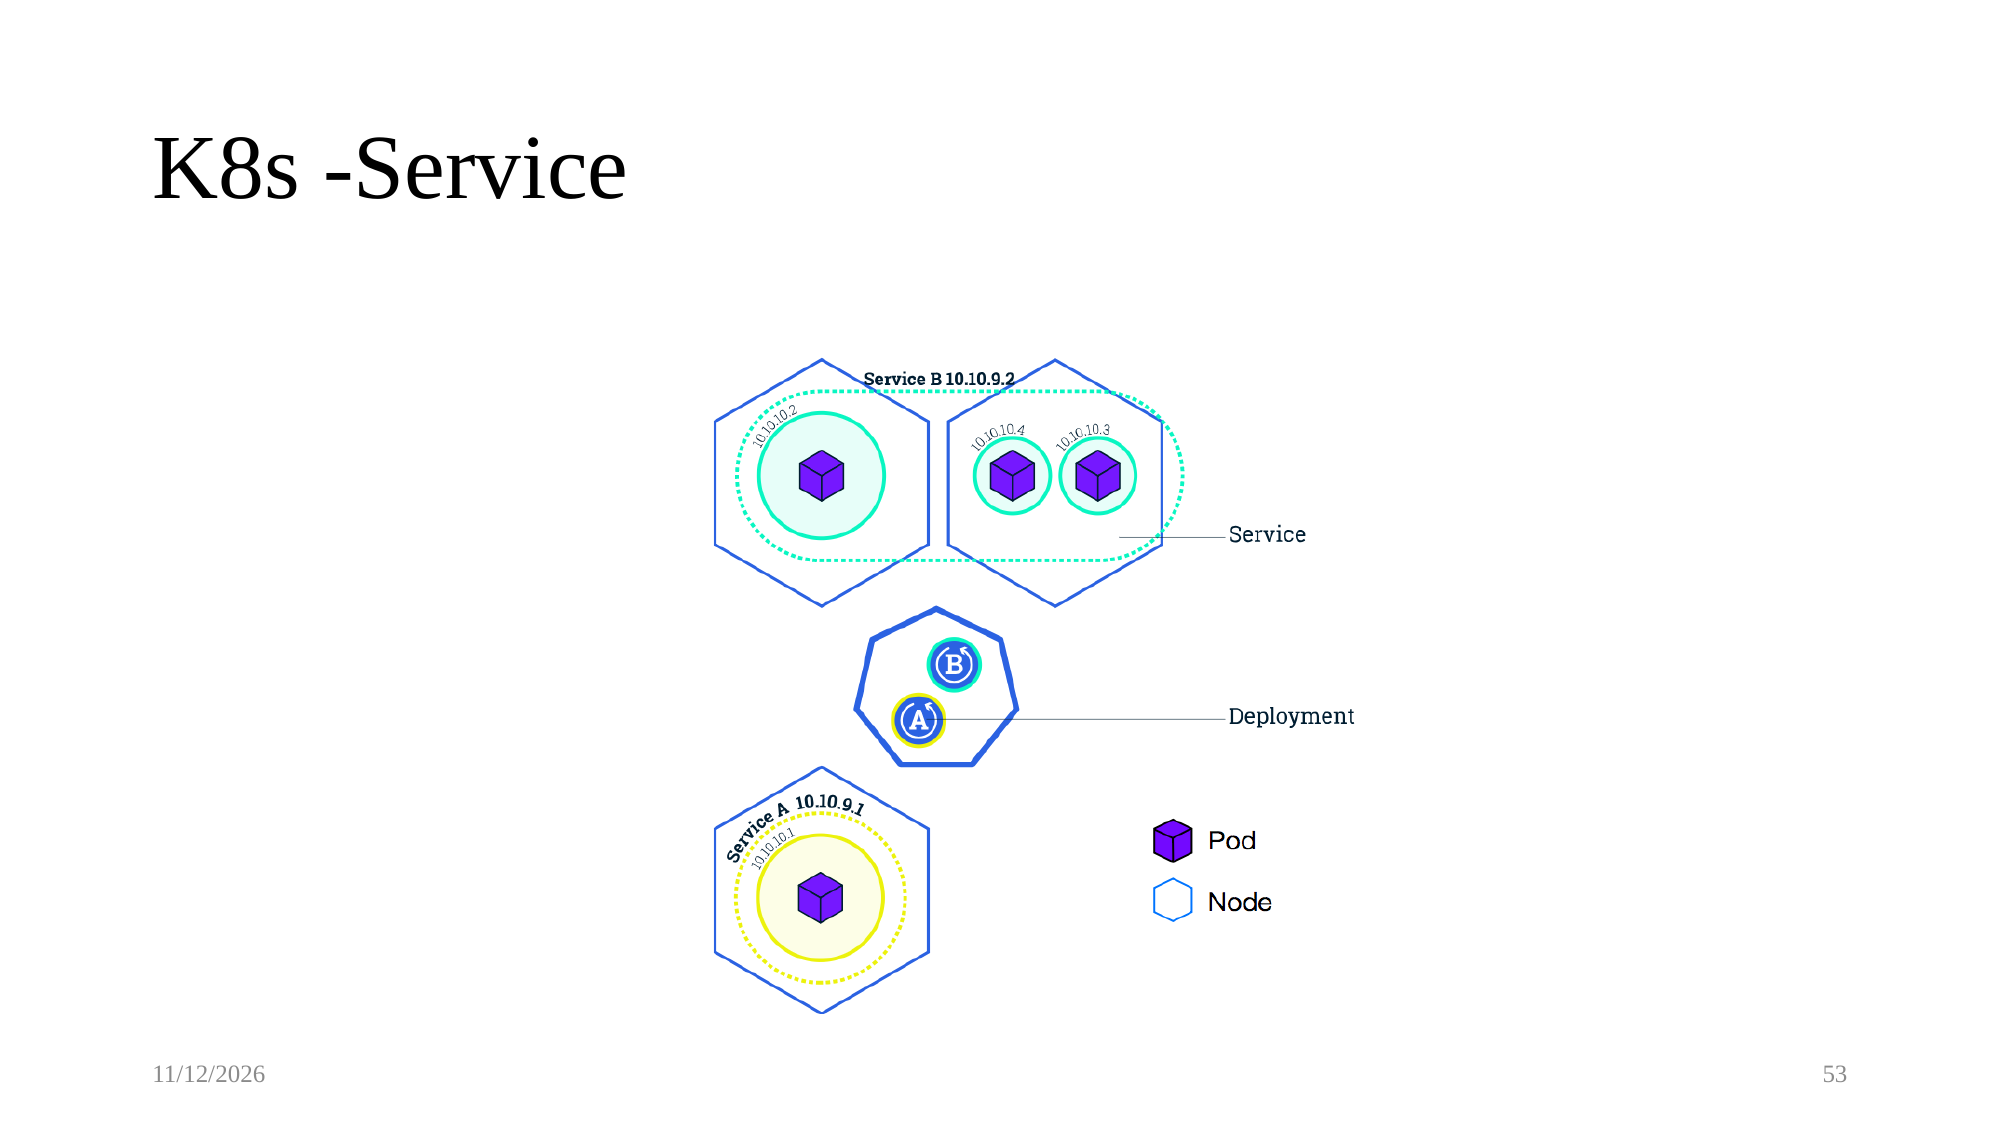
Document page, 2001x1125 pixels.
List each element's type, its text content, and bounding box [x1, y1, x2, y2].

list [594, 299, 1406, 1014]
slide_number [137, 1042, 588, 1103]
title K8s -Service [137, 59, 1863, 278]
slide_number 53 [1412, 1042, 1863, 1103]
